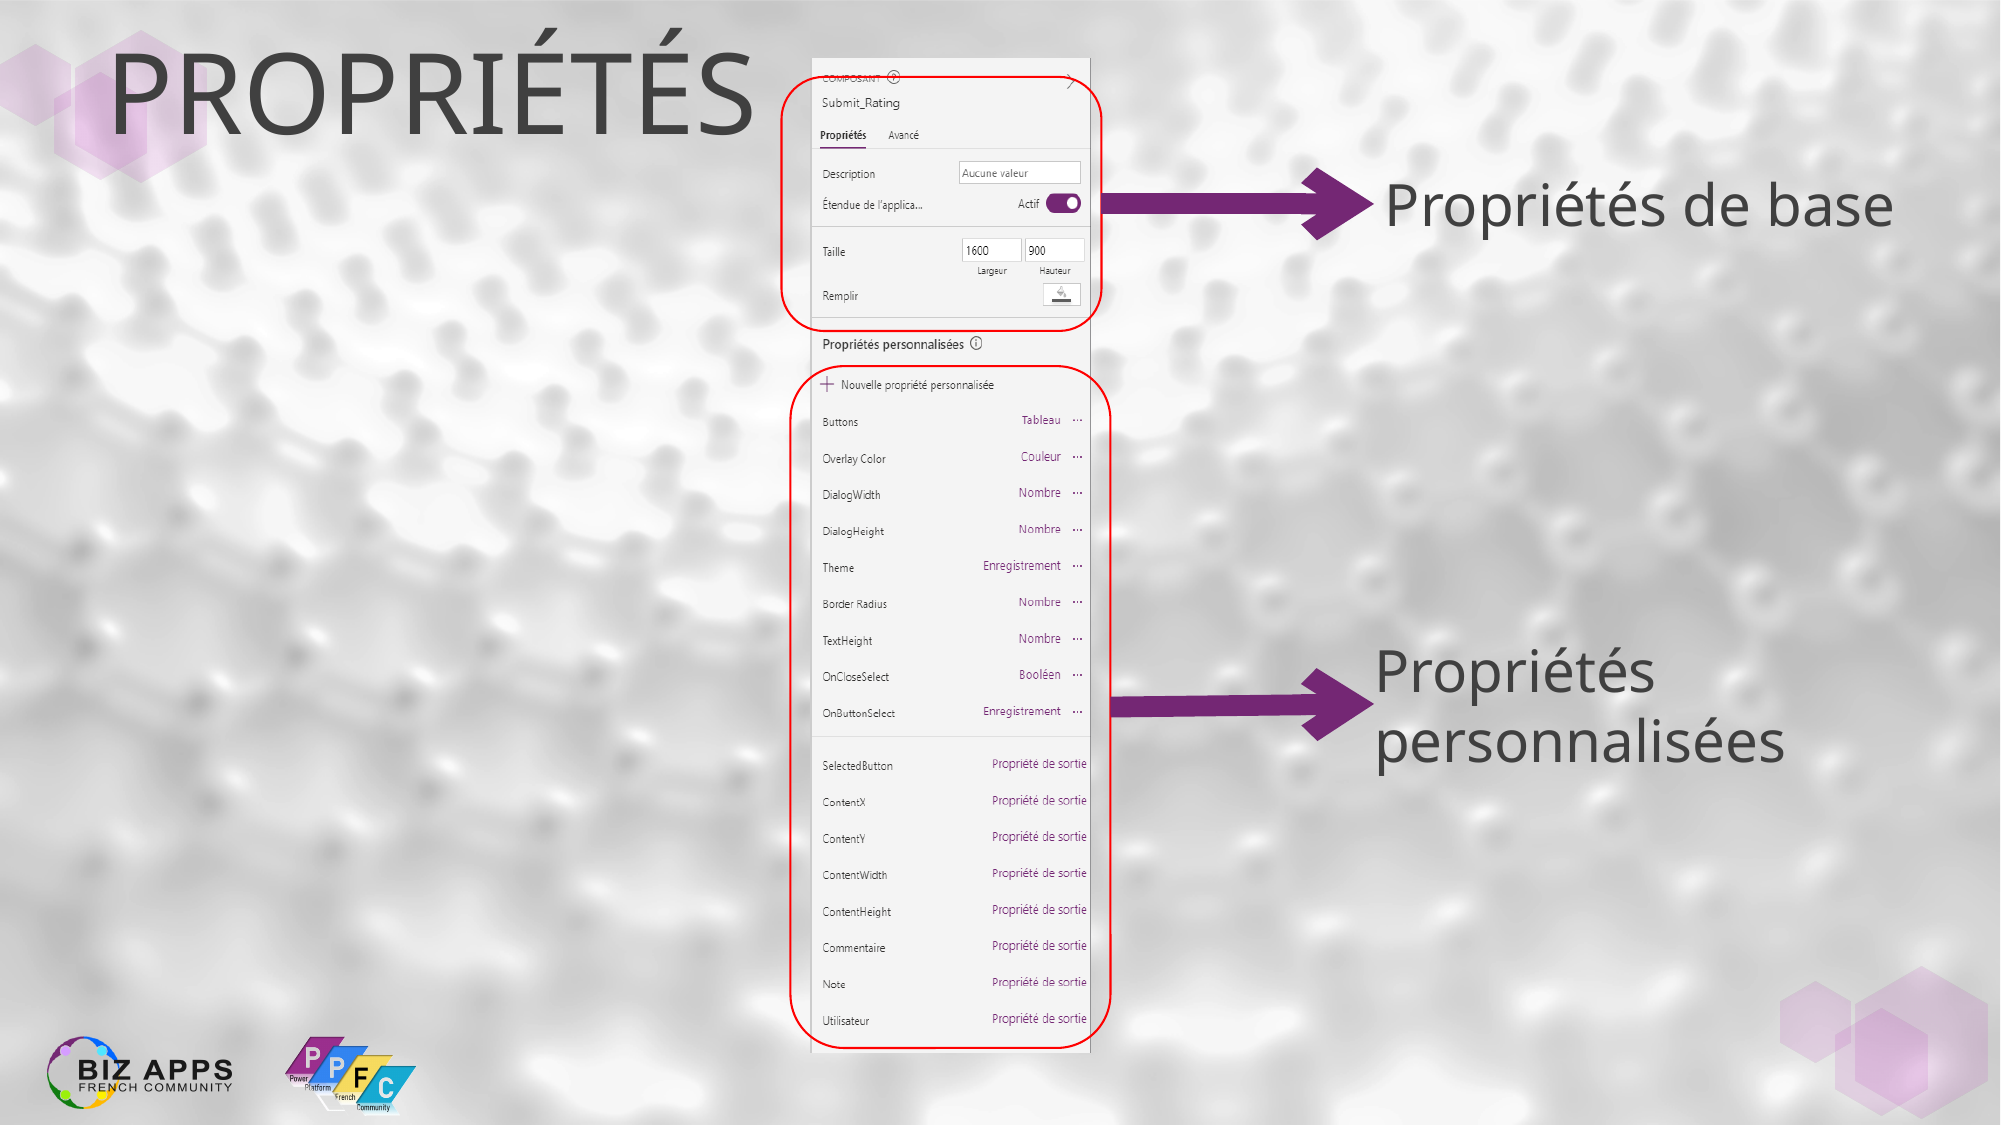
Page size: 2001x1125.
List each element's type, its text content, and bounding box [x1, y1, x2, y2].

title PROPRIÉTÉS [90, 17, 1850, 180]
picture [0, 0, 2001, 1125]
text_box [790, 366, 1937, 1048]
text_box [781, 76, 1961, 331]
